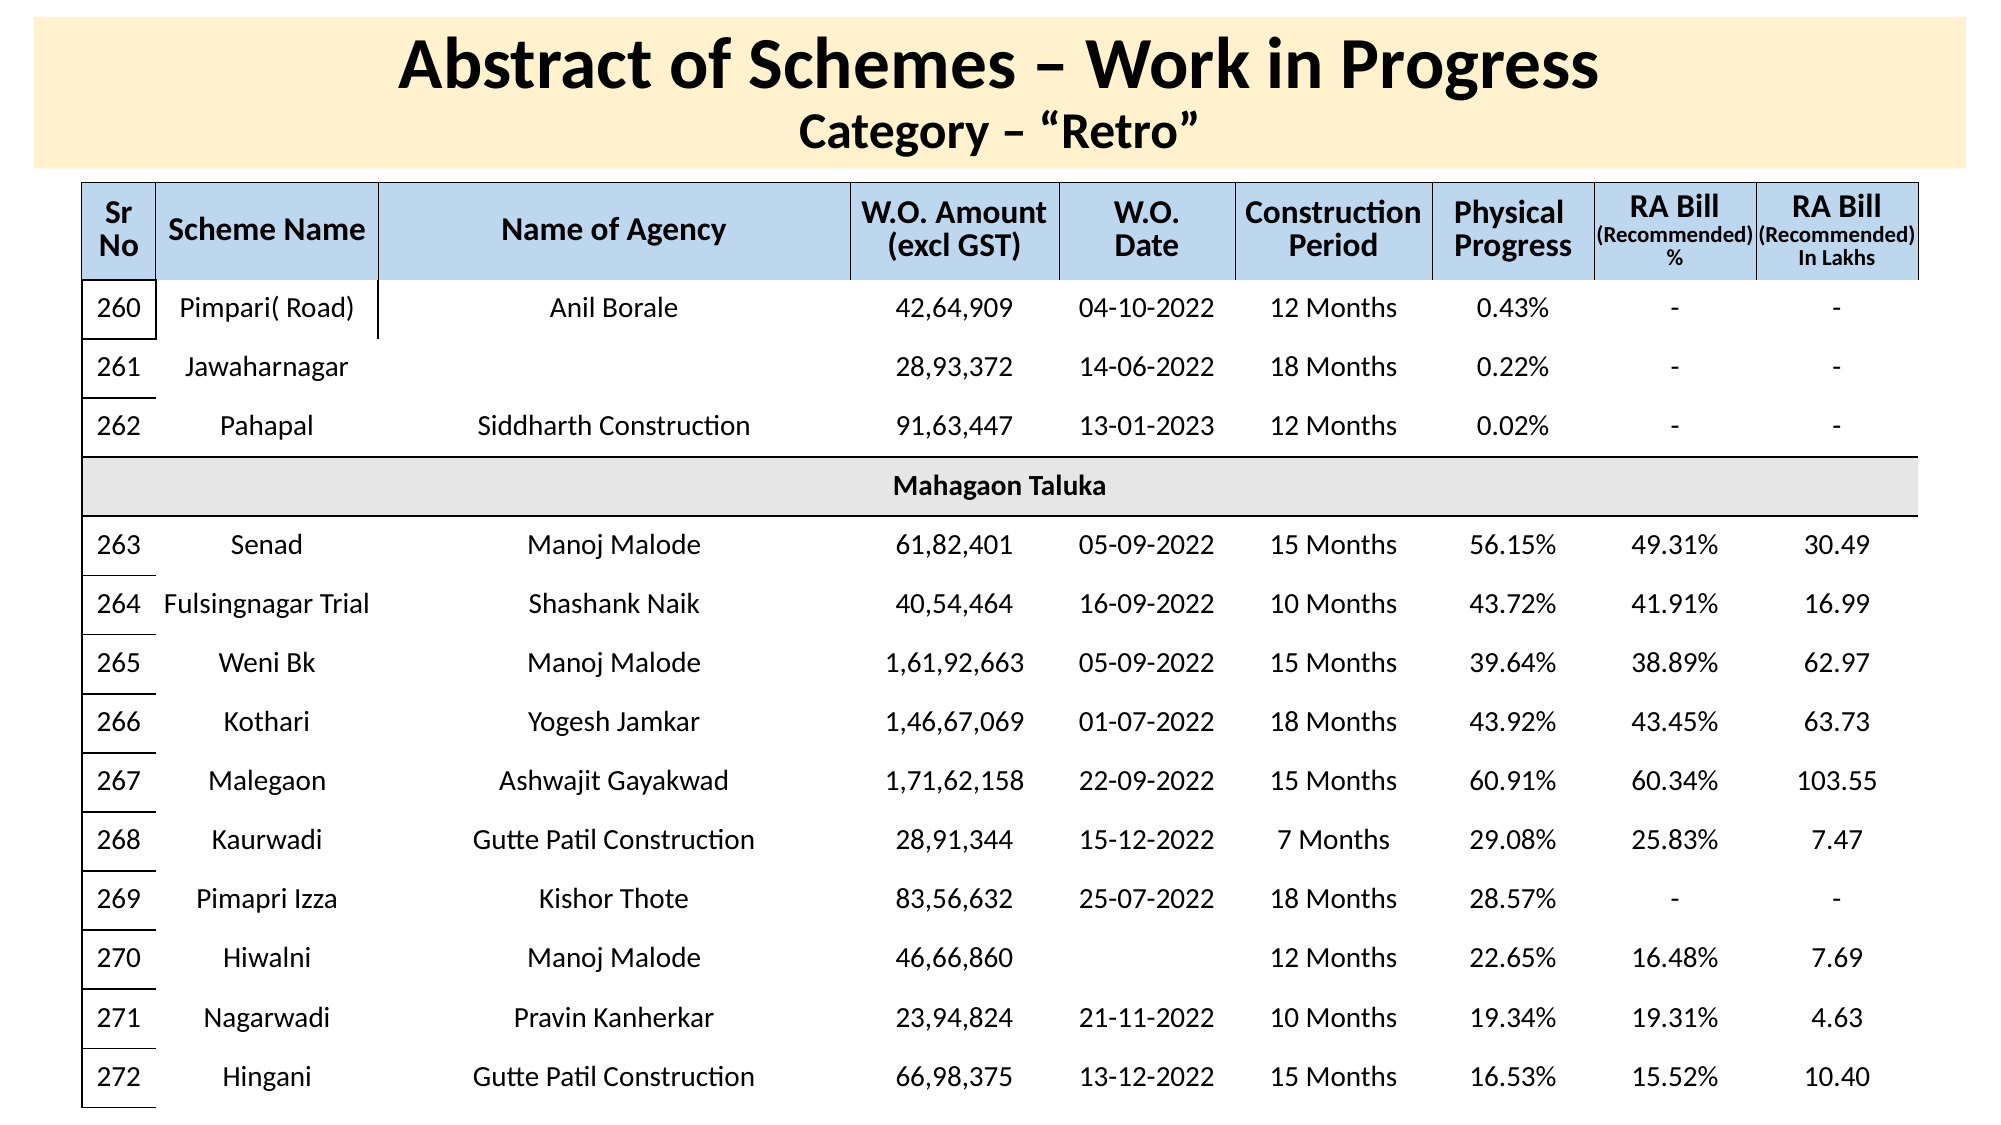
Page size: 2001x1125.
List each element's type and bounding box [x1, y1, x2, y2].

table_header [83, 281, 155, 338]
table_header [82, 183, 155, 279]
table_cell [83, 339, 1918, 456]
table_cell [83, 517, 1918, 1108]
table_cell [83, 458, 1918, 515]
title [34, 16, 1966, 169]
table_header [379, 183, 1918, 339]
table_header [156, 183, 378, 339]
